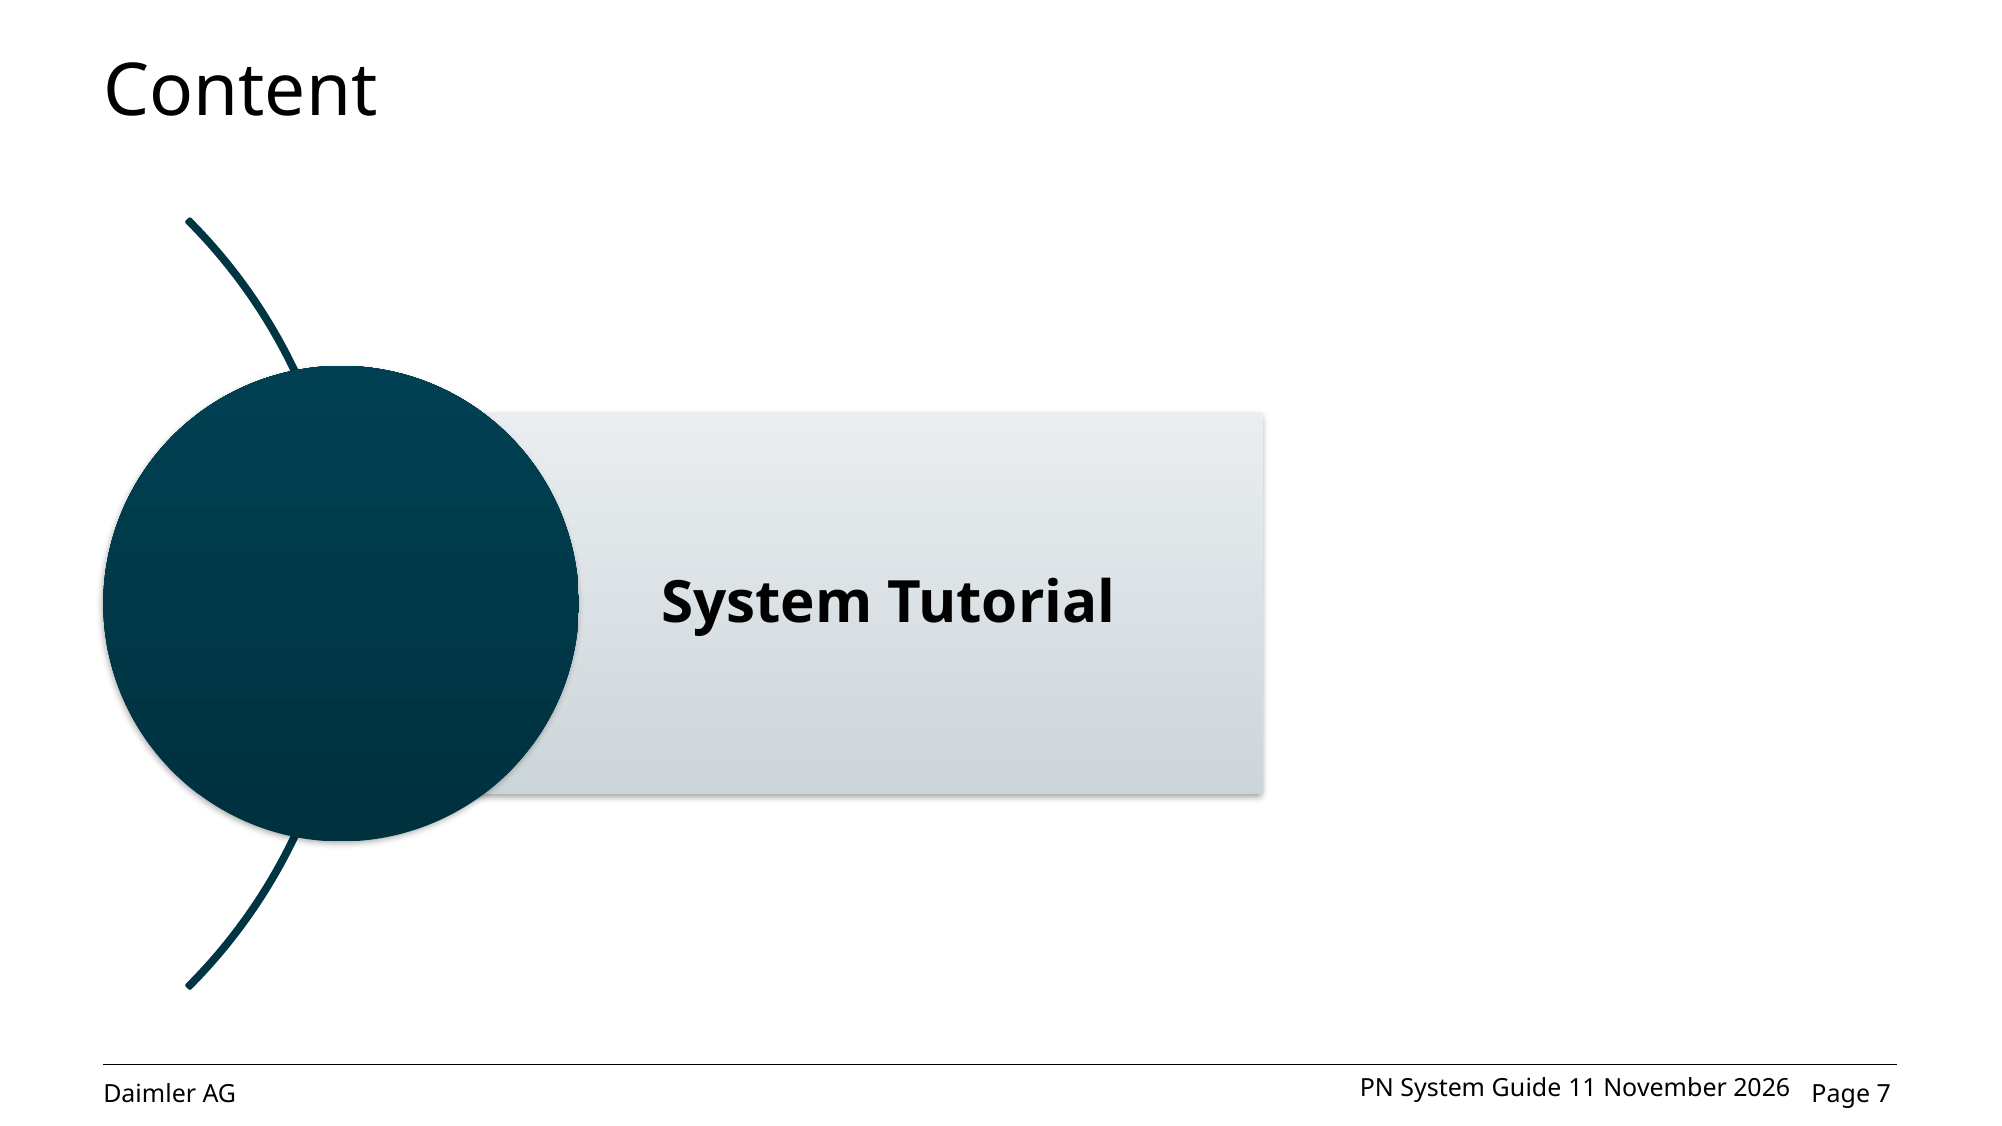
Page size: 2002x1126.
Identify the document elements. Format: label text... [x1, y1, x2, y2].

slide_number Page 7 [1811, 1077, 2001, 1113]
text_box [103, 199, 1264, 1008]
footer PN System Guide 05 November 2020 [472, 1077, 1806, 1113]
title Content [103, 46, 1898, 160]
